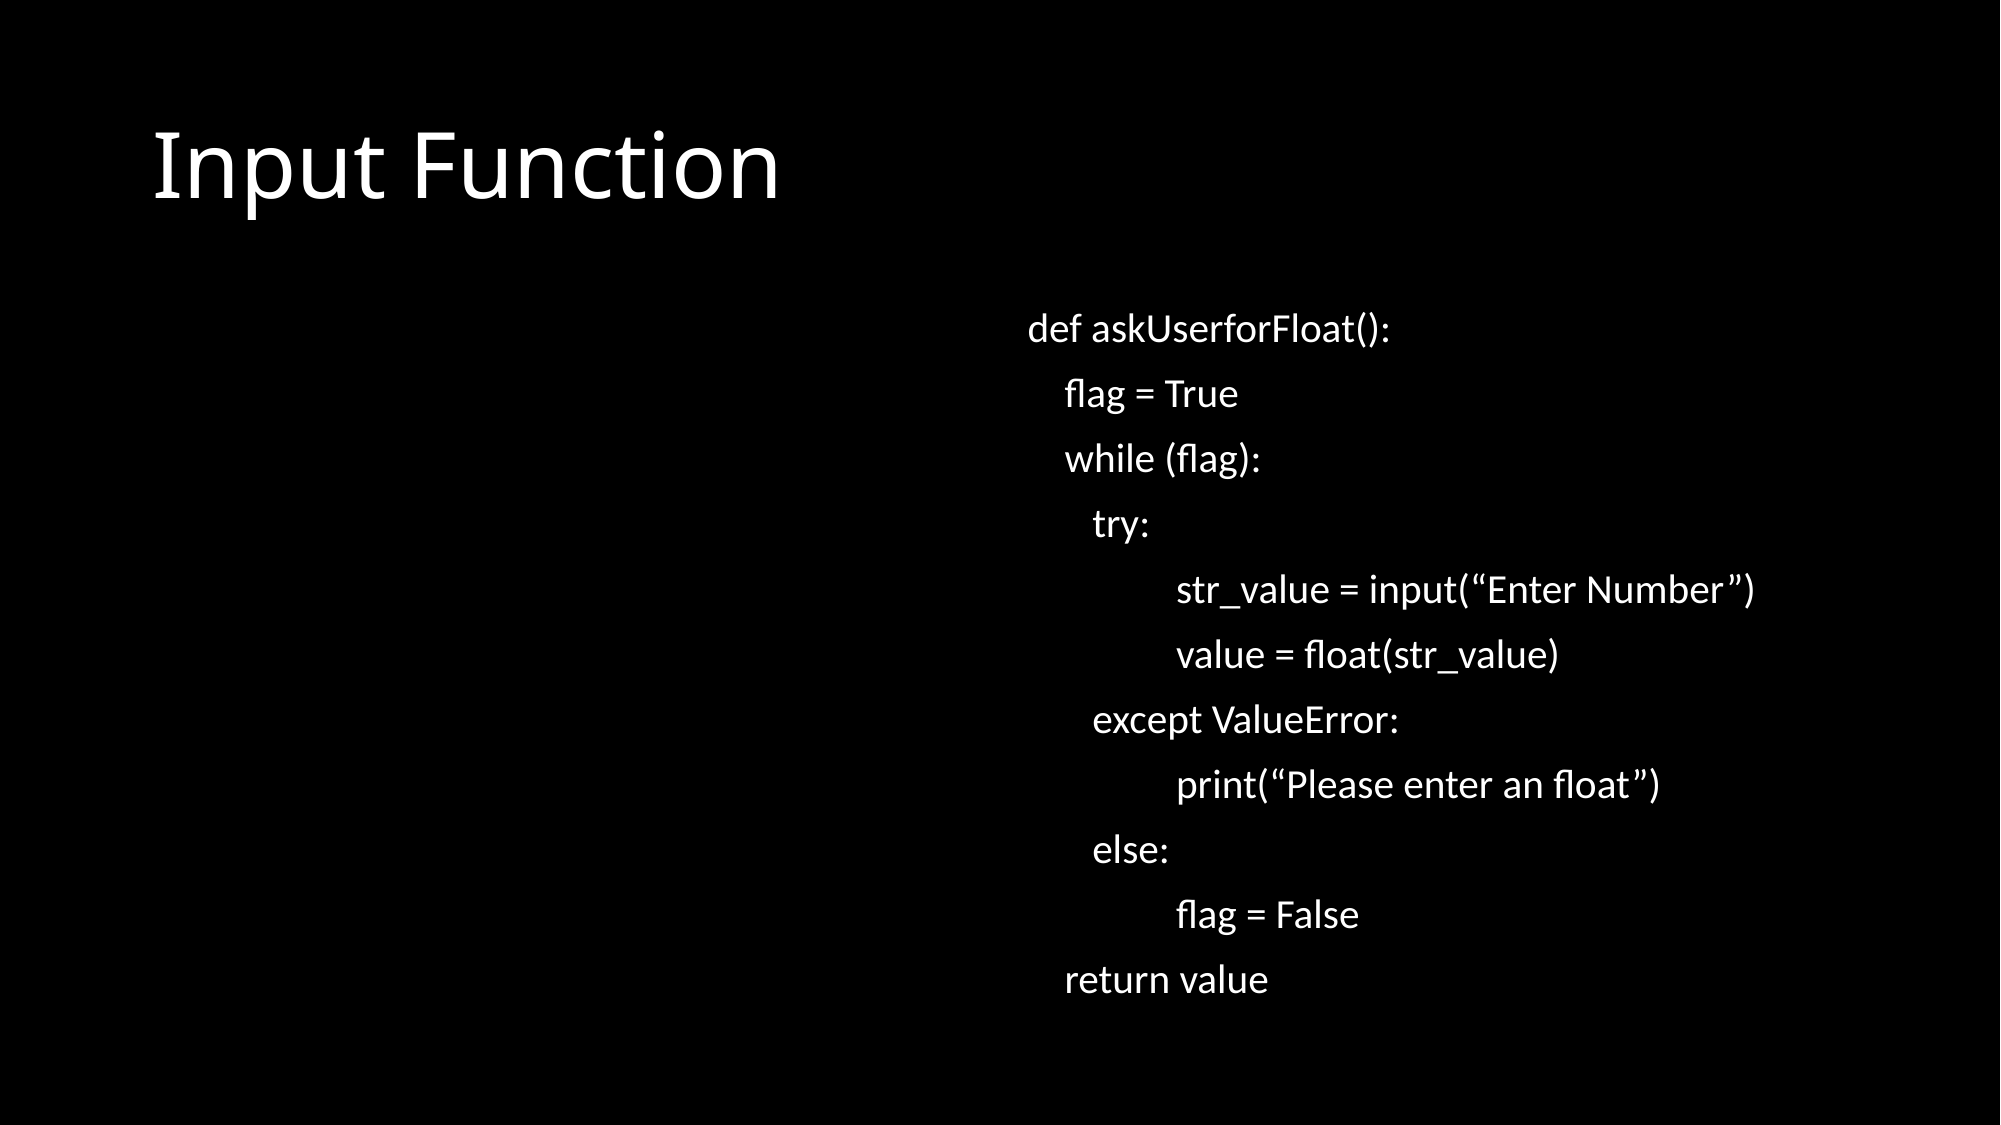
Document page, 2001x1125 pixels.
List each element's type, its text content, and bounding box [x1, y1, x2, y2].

title Input Function [137, 59, 1863, 278]
list def askUserforFloat(): flag = True while (flag): try: str_value = input(“Enter Number”) value = float(str_value) except ValueError: print(“Please enter an float”) else: flag = False return value [1012, 299, 1863, 1014]
